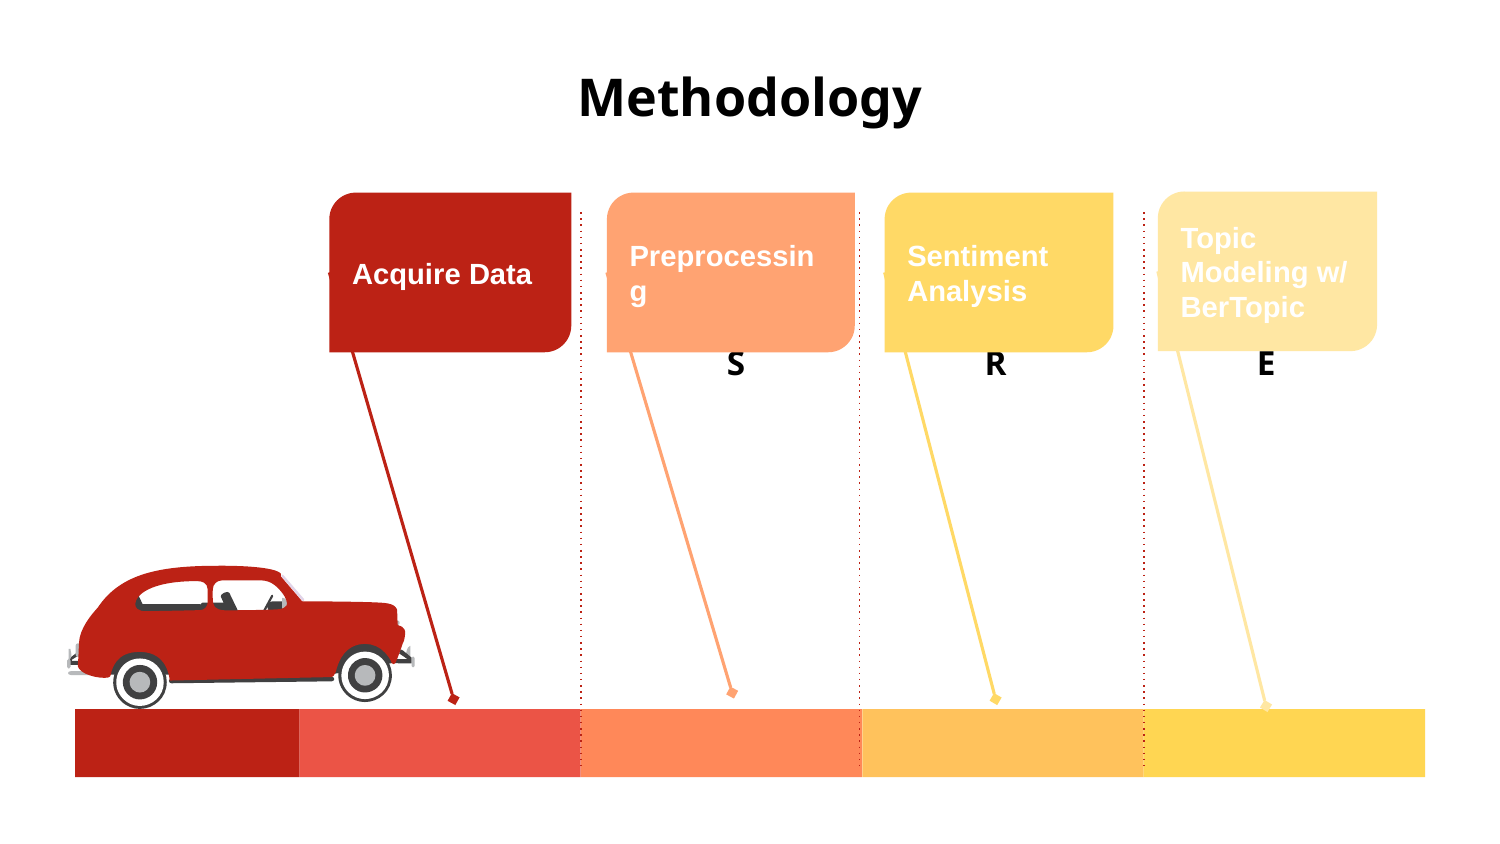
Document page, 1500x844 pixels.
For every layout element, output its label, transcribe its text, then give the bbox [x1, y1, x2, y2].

text_box [300, 709, 580, 778]
text_box [75, 718, 300, 778]
text_box [580, 709, 862, 778]
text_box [1157, 191, 1378, 707]
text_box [606, 192, 855, 693]
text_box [66, 565, 416, 710]
text_box [862, 709, 1143, 778]
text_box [329, 192, 572, 700]
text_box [884, 192, 1114, 700]
title Methodology [75, 49, 1425, 144]
text_box [1143, 709, 1426, 778]
